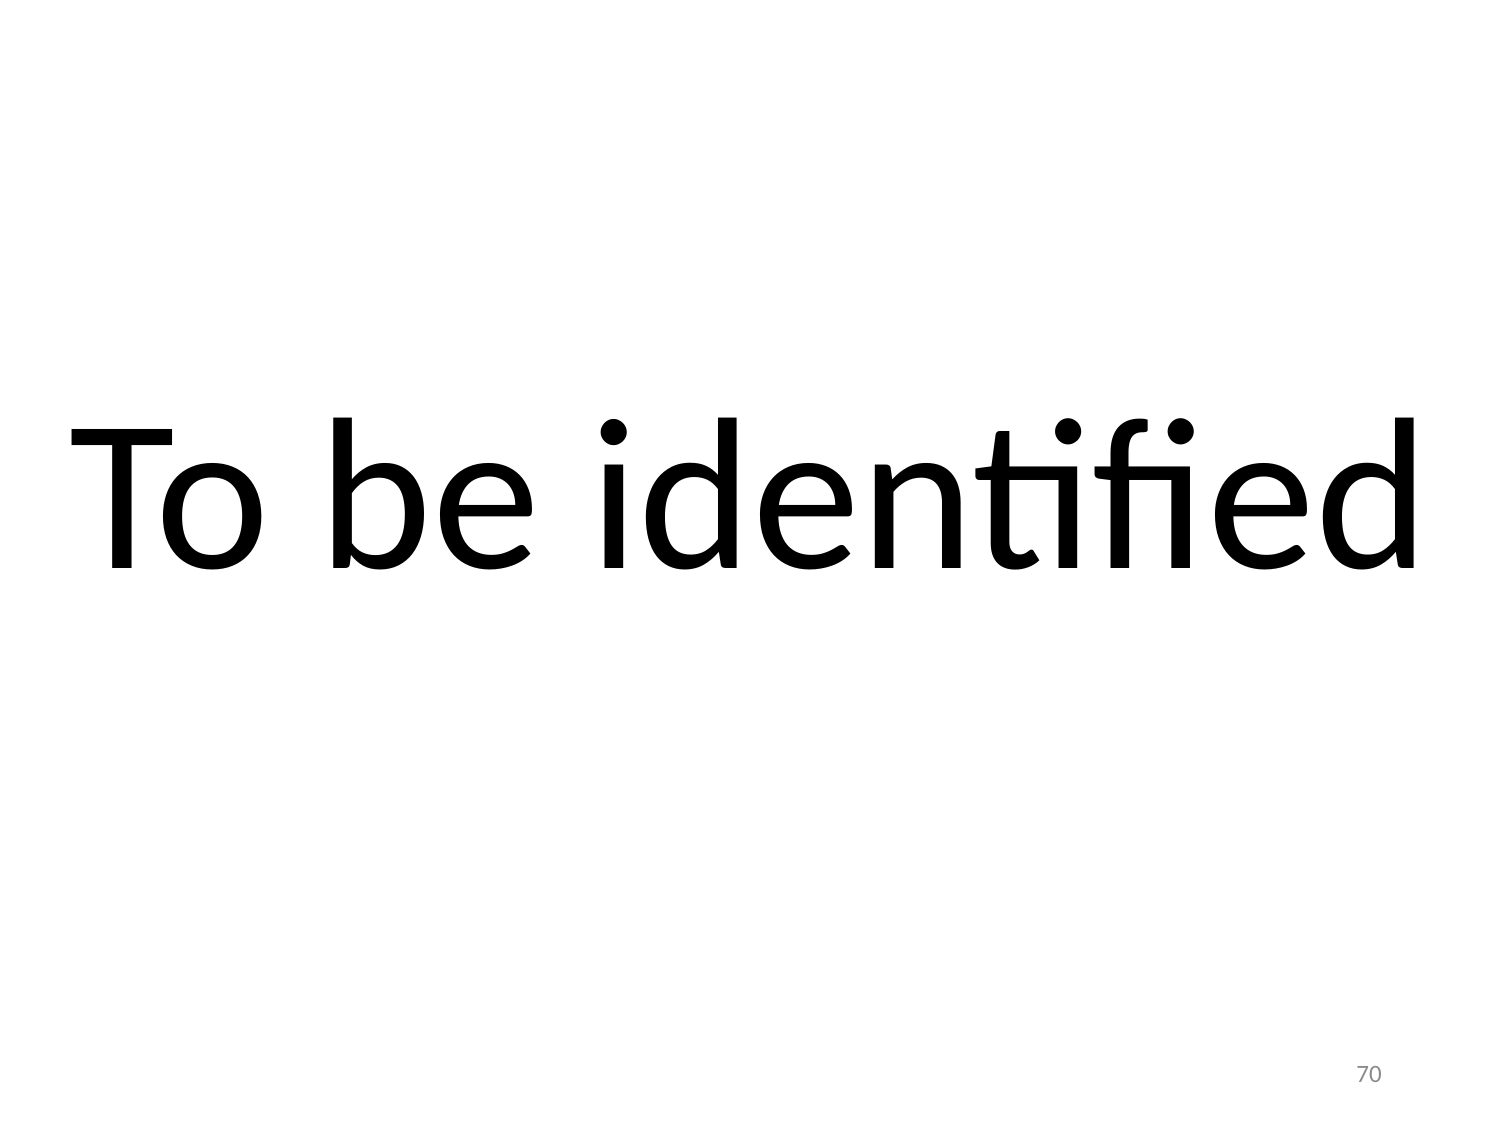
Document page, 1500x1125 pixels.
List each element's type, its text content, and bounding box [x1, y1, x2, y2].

text_box To be identified [0, 344, 1500, 619]
slide_number 70 [1059, 1042, 1397, 1103]
